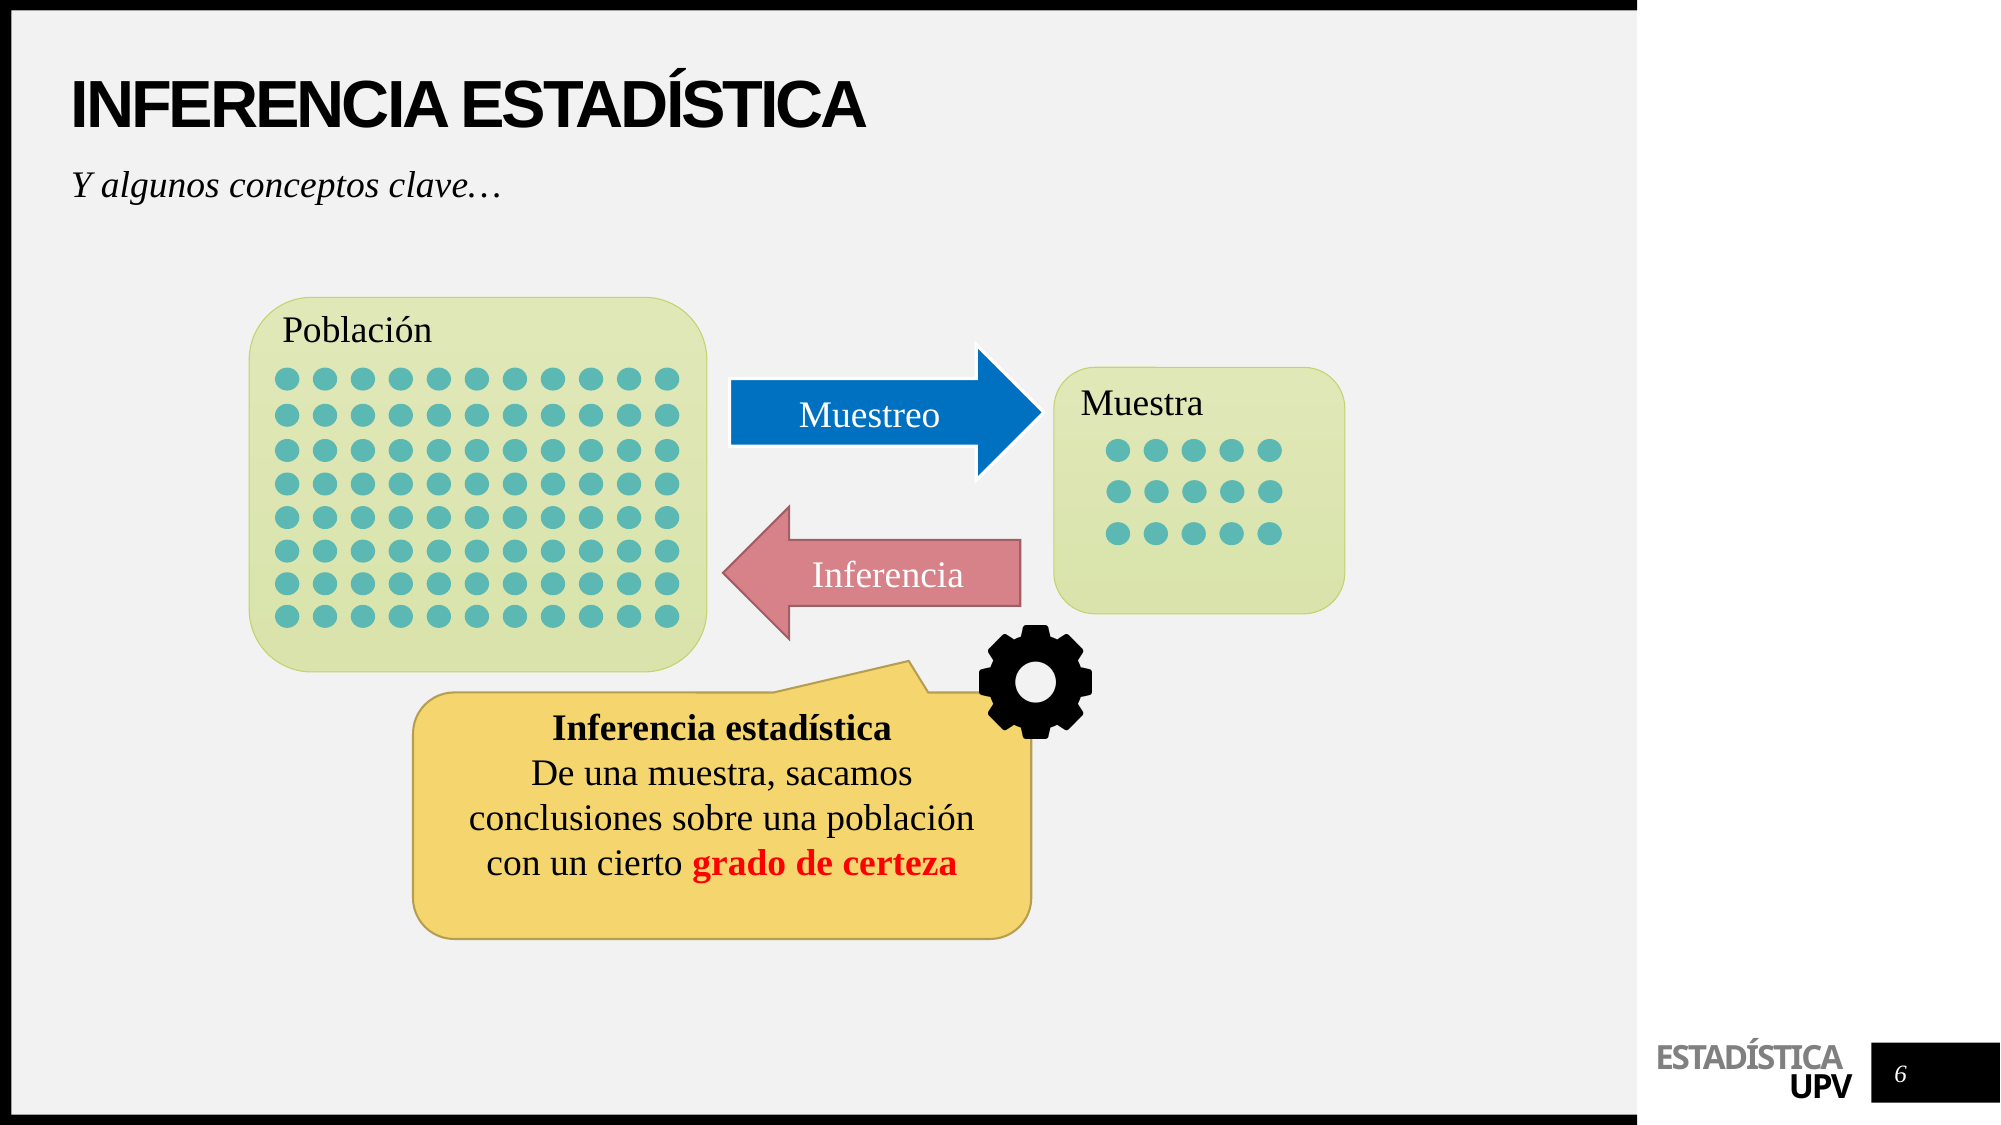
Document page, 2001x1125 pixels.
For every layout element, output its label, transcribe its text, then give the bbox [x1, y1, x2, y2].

text_box [501, 437, 529, 464]
text_box [425, 366, 453, 392]
text_box [1257, 479, 1284, 505]
text_box [501, 538, 529, 564]
text_box [311, 471, 339, 497]
text_box [1180, 521, 1207, 547]
text_box [387, 538, 415, 564]
text_box [653, 505, 681, 531]
text_box [1104, 437, 1132, 464]
text_box [349, 538, 377, 564]
text_box [311, 437, 339, 464]
text_box Muestreo [727, 340, 1047, 484]
text_box [311, 538, 339, 564]
text_box [463, 538, 491, 564]
text_box [387, 571, 415, 597]
text_box [539, 571, 567, 597]
text_box [387, 603, 415, 629]
text_box Inferencia [721, 504, 1022, 642]
text_box [653, 471, 681, 497]
text_box Población [248, 296, 708, 673]
title Inferencia estadística [70, 70, 1580, 142]
text_box [273, 437, 301, 464]
text_box [1180, 437, 1207, 464]
text_box [463, 366, 491, 392]
text_box [1181, 479, 1208, 505]
text_box [425, 402, 453, 428]
text_box [653, 402, 681, 428]
text_box [349, 437, 377, 464]
text_box [1218, 521, 1245, 547]
text_box [273, 402, 301, 428]
text_box [577, 603, 605, 629]
list Y algunos conceptos clave… [70, 165, 1580, 225]
text_box [653, 538, 681, 564]
text_box [273, 571, 301, 597]
text_box [349, 571, 377, 597]
text_box [463, 505, 491, 531]
text_box [615, 603, 643, 629]
text_box [311, 603, 339, 629]
text_box [273, 538, 301, 564]
text_box [1256, 521, 1283, 547]
text_box [653, 366, 681, 392]
text_box [577, 402, 605, 428]
text_box [577, 538, 605, 564]
text_box [311, 366, 339, 392]
text_box [1105, 479, 1132, 505]
text_box [463, 402, 491, 428]
text_box [539, 471, 567, 497]
text_box [425, 471, 453, 497]
text_box [425, 603, 453, 629]
text_box [501, 505, 529, 531]
text_box [463, 437, 491, 464]
text_box [615, 538, 643, 564]
text_box [501, 471, 529, 497]
text_box [463, 571, 491, 597]
text_box [463, 603, 491, 629]
text_box [273, 471, 301, 497]
slide_number 6 [1877, 1050, 1924, 1096]
text_box [577, 366, 605, 392]
text_box [577, 471, 605, 497]
text_box [615, 366, 643, 392]
text_box [1142, 437, 1170, 464]
text_box [501, 571, 529, 597]
text_box [615, 571, 643, 597]
text_box [539, 437, 567, 464]
text_box [387, 505, 415, 531]
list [978, 625, 1092, 739]
text_box [539, 603, 567, 629]
text_box [349, 603, 377, 629]
text_box [425, 437, 453, 464]
text_box [387, 471, 415, 497]
text_box [501, 366, 529, 392]
text_box [311, 505, 339, 531]
text_box [577, 437, 605, 464]
text_box Inferencia estadística De una muestra, sacamos conclusiones sobre una población con un cierto grado de certeza [411, 659, 1033, 941]
text_box [615, 402, 643, 428]
text_box [387, 402, 415, 428]
text_box [1218, 437, 1245, 464]
text_box Muestra [1053, 366, 1346, 615]
text_box [463, 471, 491, 497]
text_box [539, 366, 567, 392]
text_box [387, 437, 415, 464]
text_box [349, 471, 377, 497]
text_box [425, 538, 453, 564]
text_box [615, 505, 643, 531]
text_box [387, 366, 415, 392]
text_box [311, 571, 339, 597]
text_box [273, 366, 301, 392]
text_box [273, 505, 301, 531]
text_box [653, 603, 681, 629]
text_box [653, 571, 681, 597]
text_box [615, 437, 643, 464]
text_box [1142, 521, 1170, 547]
text_box [1143, 479, 1170, 505]
text_box [425, 505, 453, 531]
text_box [501, 402, 529, 428]
text_box [577, 571, 605, 597]
text_box [653, 437, 681, 464]
text_box [349, 366, 377, 392]
text_box [349, 402, 377, 428]
text_box [349, 505, 377, 531]
text_box [539, 402, 567, 428]
text_box [1219, 479, 1246, 505]
text_box [1256, 437, 1283, 464]
text_box [273, 603, 301, 629]
text_box [577, 505, 605, 531]
text_box [501, 603, 529, 629]
text_box [539, 538, 567, 564]
text_box [1104, 521, 1132, 547]
text_box [425, 571, 453, 597]
text_box [311, 402, 339, 428]
text_box [615, 471, 643, 497]
text_box [539, 505, 567, 531]
